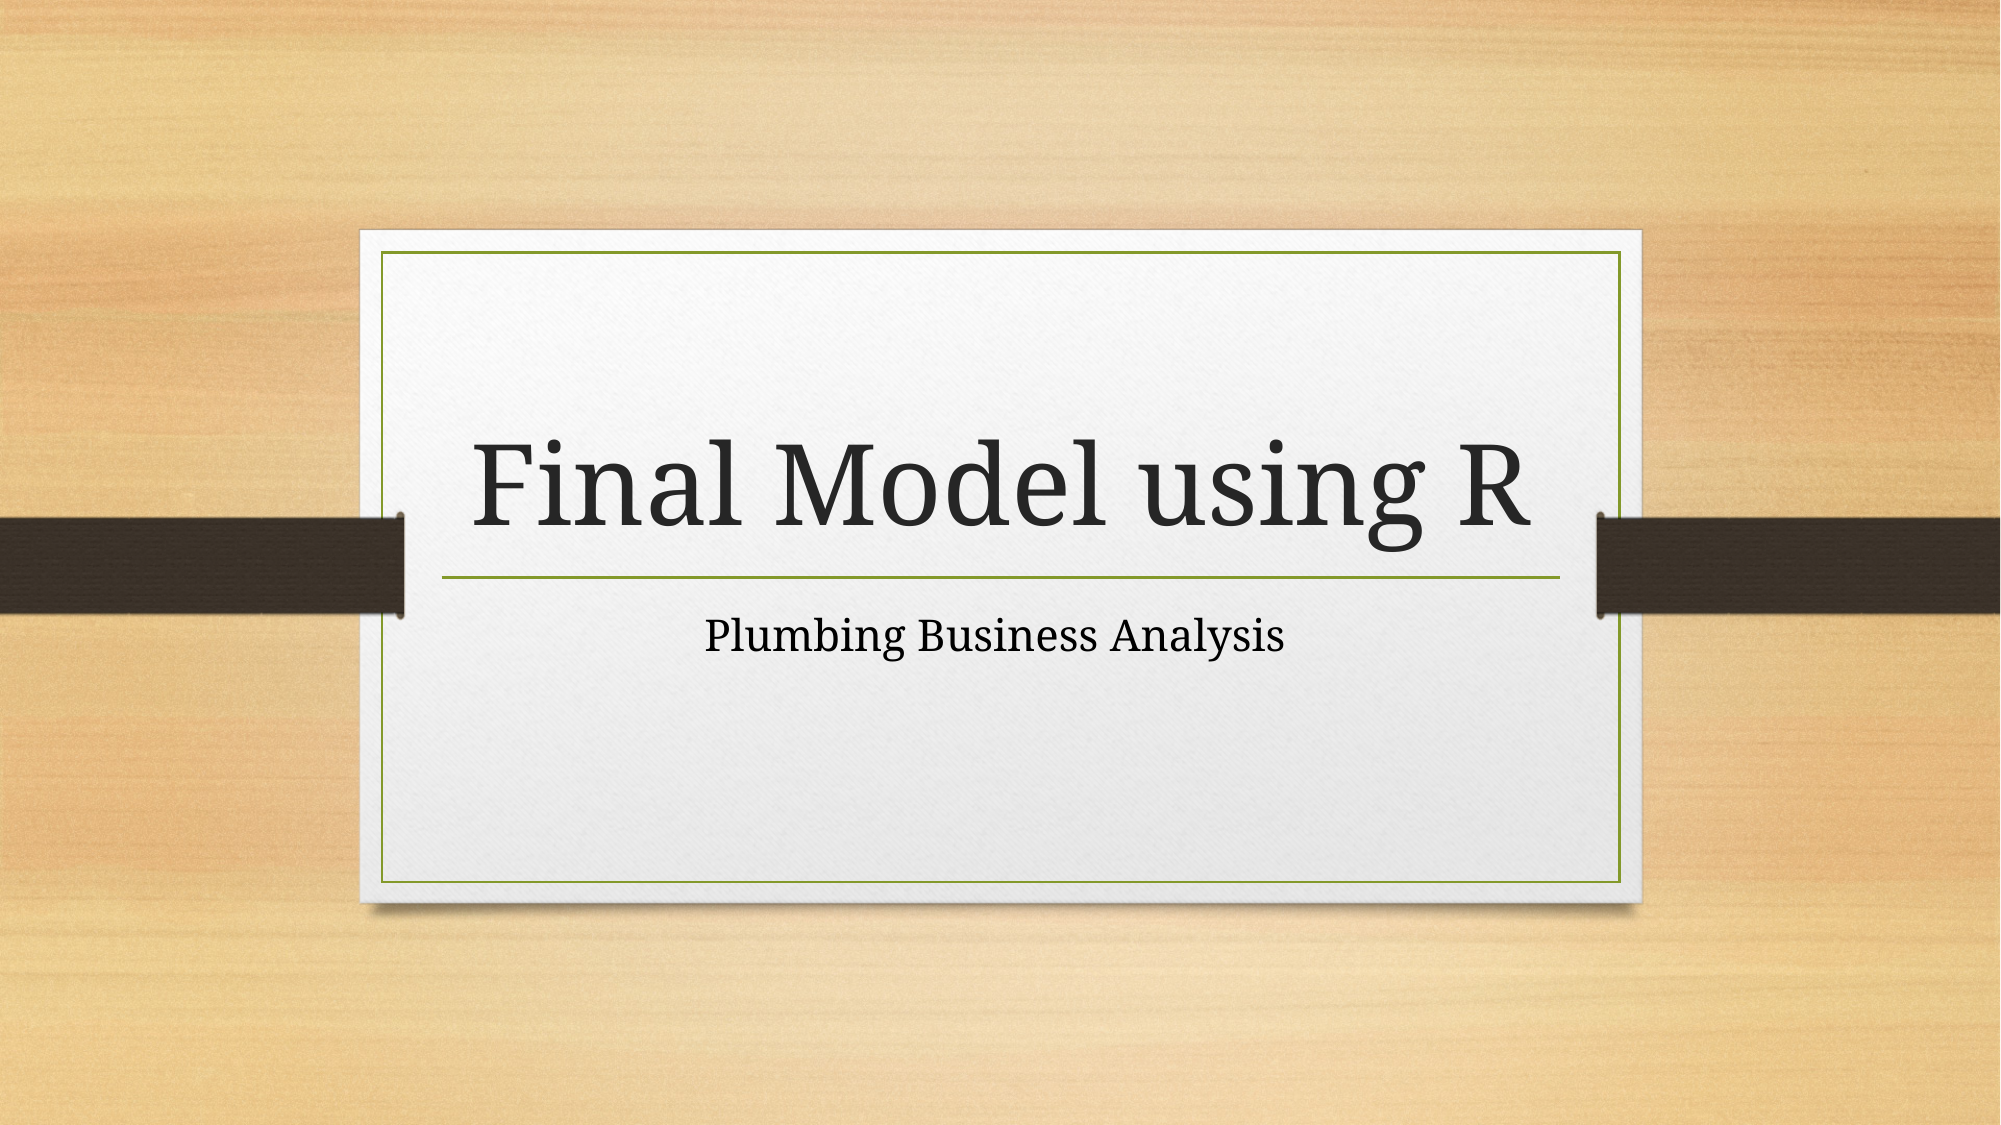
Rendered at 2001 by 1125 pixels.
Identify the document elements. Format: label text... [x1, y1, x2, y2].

picture [0, 0, 2001, 1125]
title Final Model using R [441, 306, 1560, 556]
subtitle Plumbing Business Analysis [441, 600, 1560, 817]
